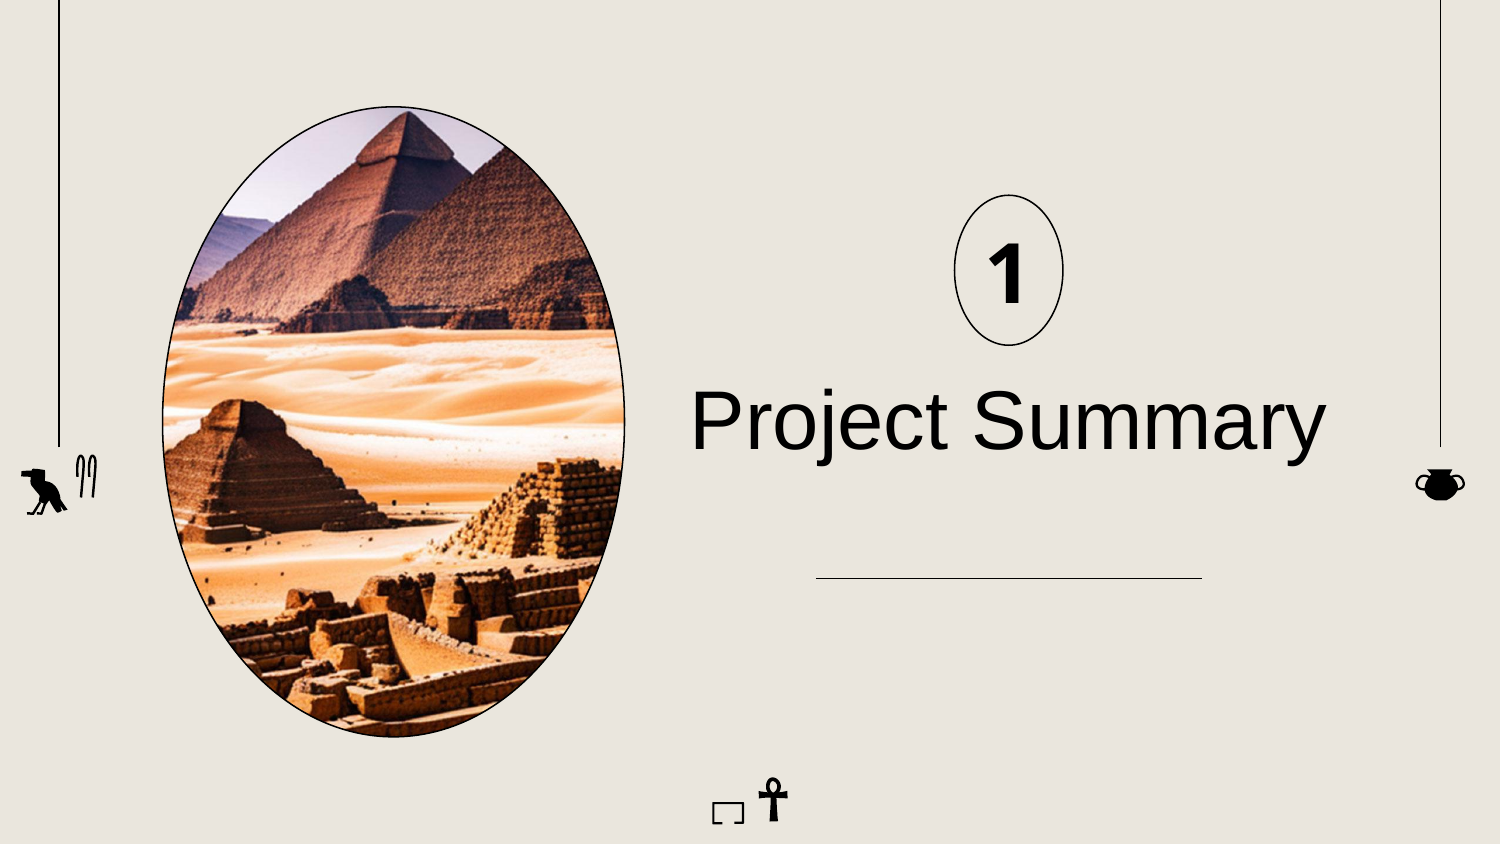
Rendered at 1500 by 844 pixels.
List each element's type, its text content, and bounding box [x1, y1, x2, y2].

title 1 [943, 240, 1075, 301]
text_box [959, 195, 1059, 240]
picture [162, 106, 625, 738]
text_box [959, 301, 1059, 346]
title Project Summary [642, 350, 1375, 553]
